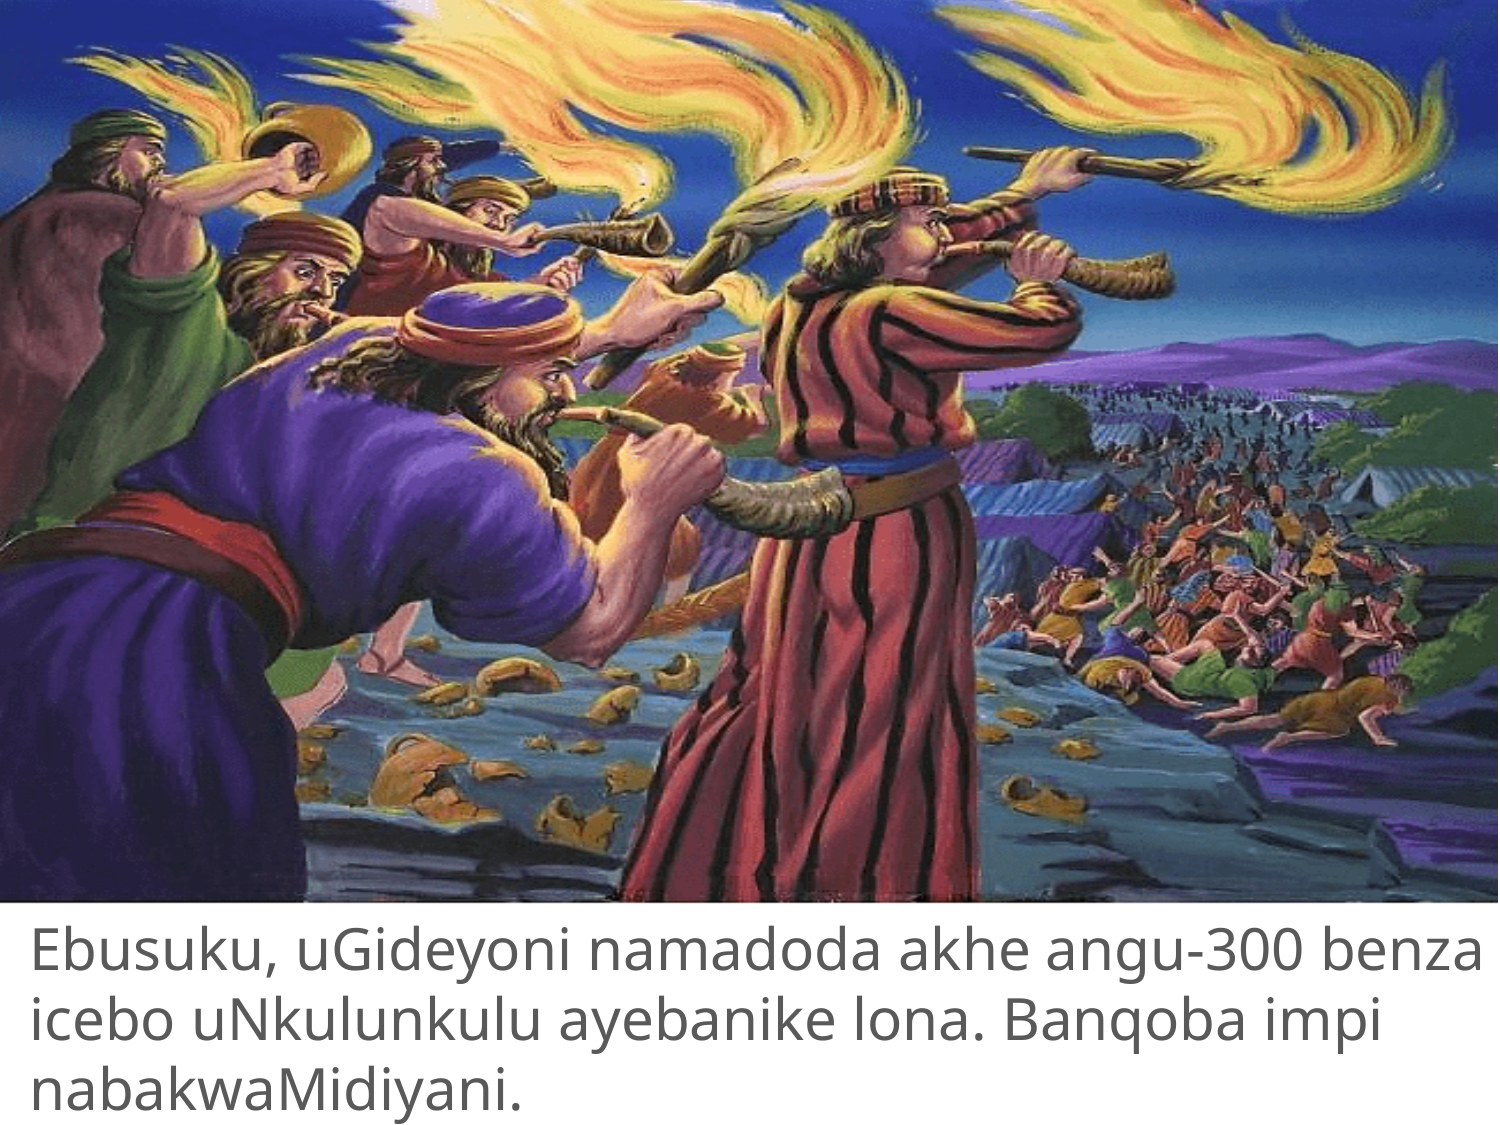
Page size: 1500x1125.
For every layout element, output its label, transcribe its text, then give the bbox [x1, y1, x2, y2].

picture [0, 0, 1498, 906]
text_box Ebusuku, uGideyoni namadoda akhe angu-300 benza icebo uNkulunkulu ayebanike lona. Banqoba impi nabakwaMidiyani. [14, 911, 1500, 1125]
